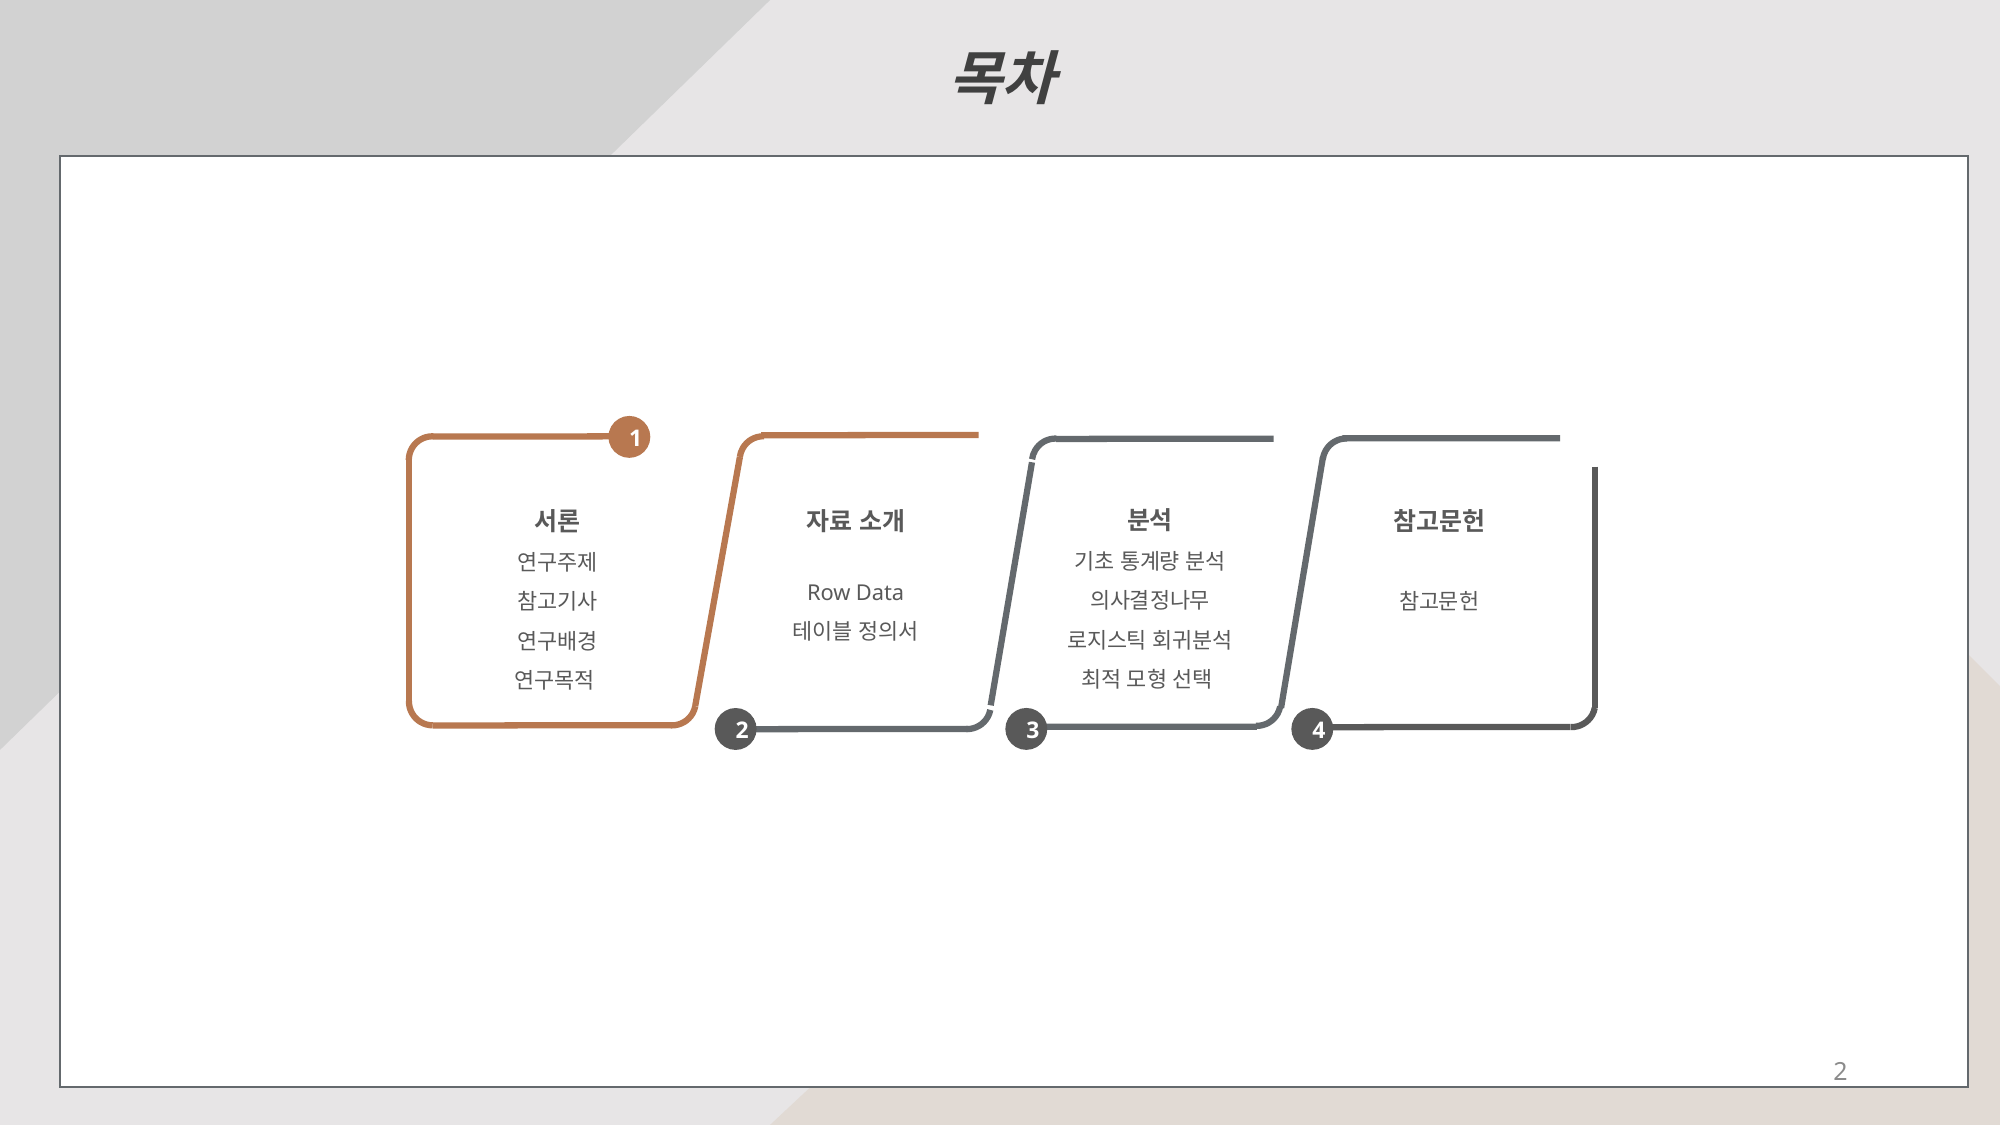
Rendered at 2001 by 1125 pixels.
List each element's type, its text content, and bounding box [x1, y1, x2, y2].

text_box [0, 0, 650, 752]
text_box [408, 415, 1596, 750]
text_box [59, 155, 1969, 1088]
text_box [768, 653, 2000, 1125]
slide_number 2 [1412, 1042, 1863, 1103]
text_box 목차 [502, 0, 1503, 119]
